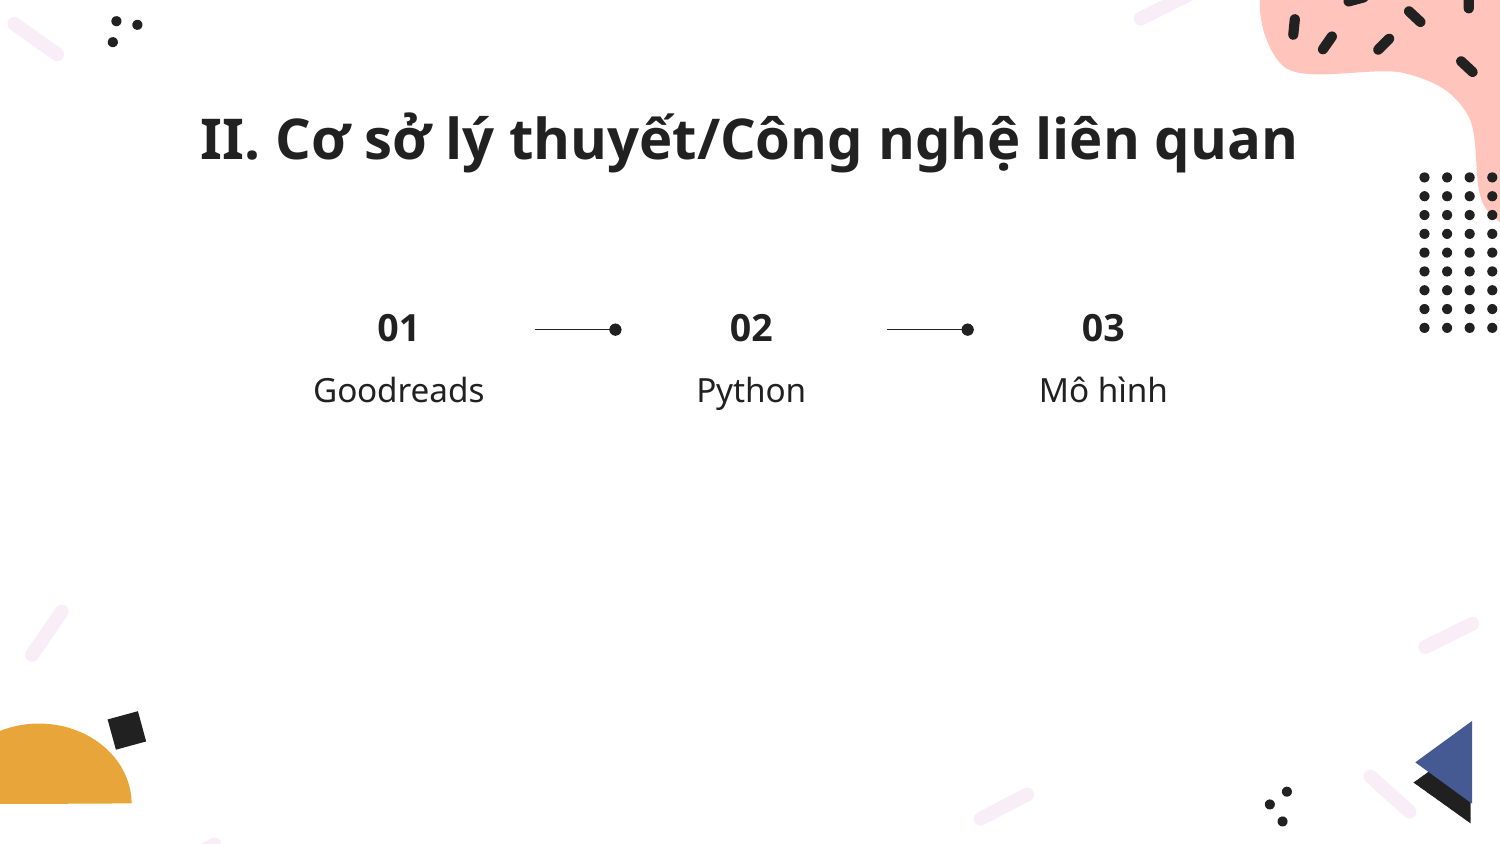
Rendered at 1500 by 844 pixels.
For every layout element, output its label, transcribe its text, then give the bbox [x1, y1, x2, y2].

text_box Python [615, 348, 887, 552]
text_box Mô hình [967, 348, 1240, 552]
text_box Goodreads [263, 348, 535, 552]
text_box 02 [615, 295, 887, 348]
title II. Cơ sở lý thuyết/Công nghệ liên quan [118, 77, 1382, 173]
text_box 03 [967, 295, 1240, 348]
text_box 01 [263, 295, 535, 348]
